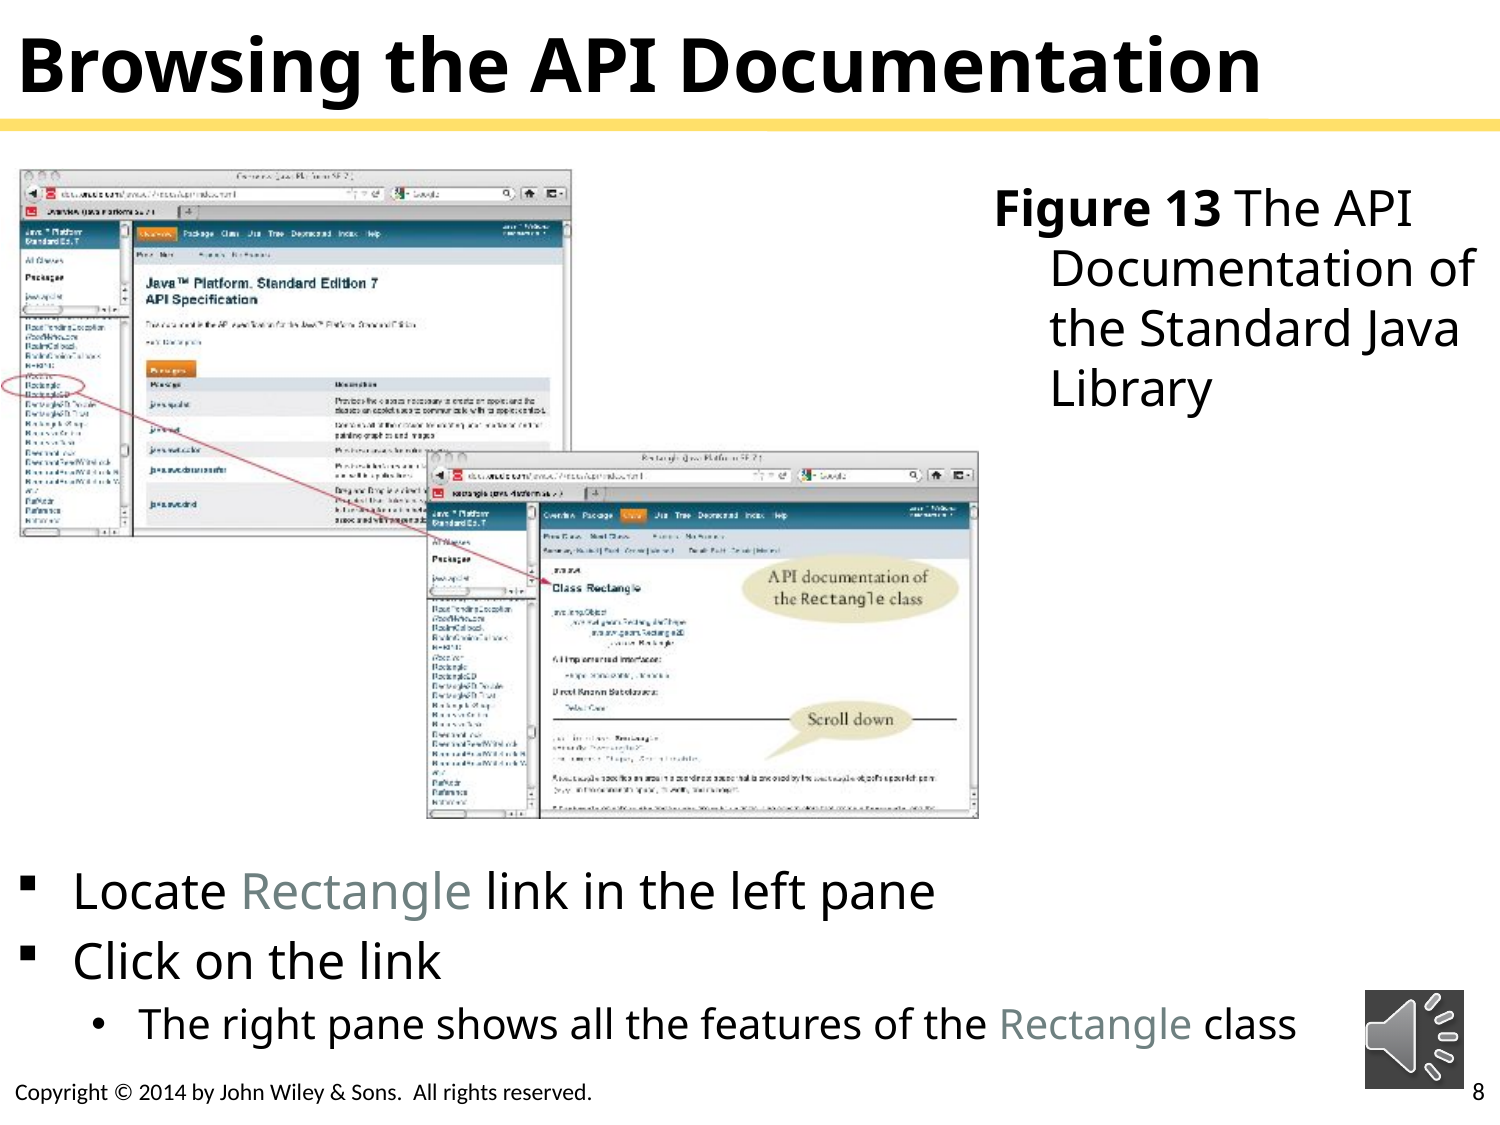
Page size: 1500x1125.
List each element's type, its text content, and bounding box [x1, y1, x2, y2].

title Browsing the API Documentation [1, 0, 1500, 125]
picture [1364, 989, 1465, 1090]
list Locate Rectangle link in the left pane Click on the link The right pane shows all the features of the Rectangle class [1, 852, 1500, 1077]
text_box Figure 13 The API Documentation of the Standard Java Library [979, 168, 1500, 394]
picture [1, 168, 979, 820]
